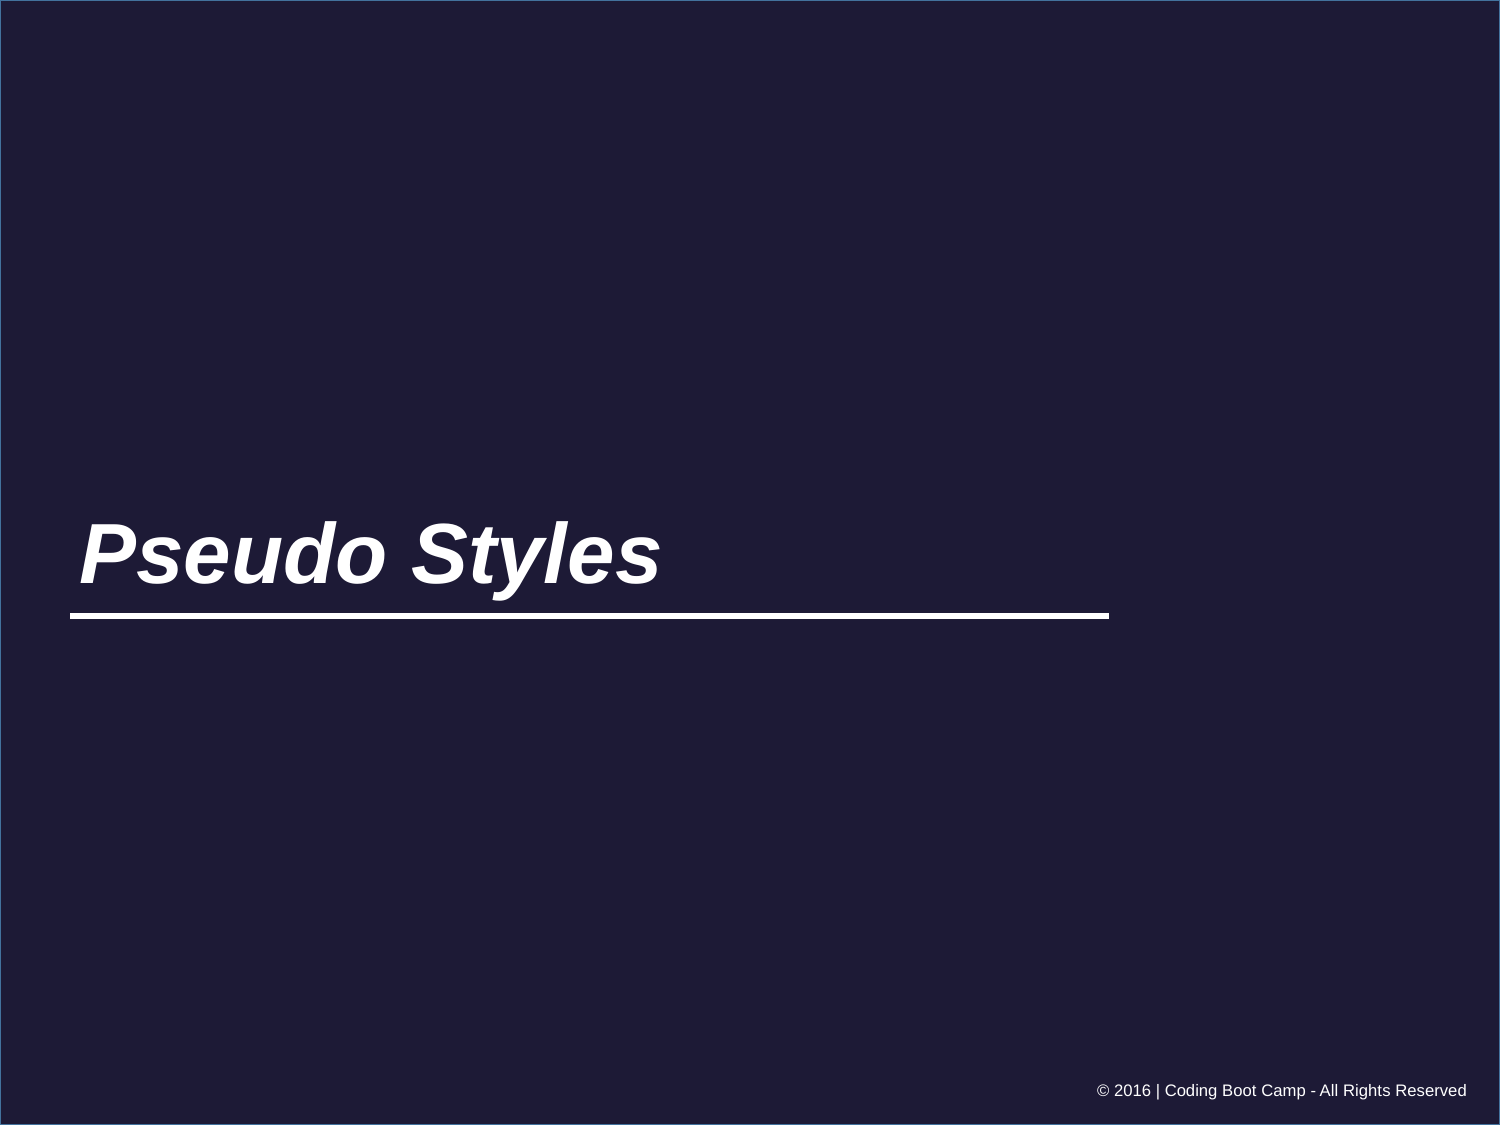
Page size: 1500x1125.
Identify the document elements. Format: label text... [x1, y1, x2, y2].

title Pseudo Styles [64, 484, 1415, 628]
